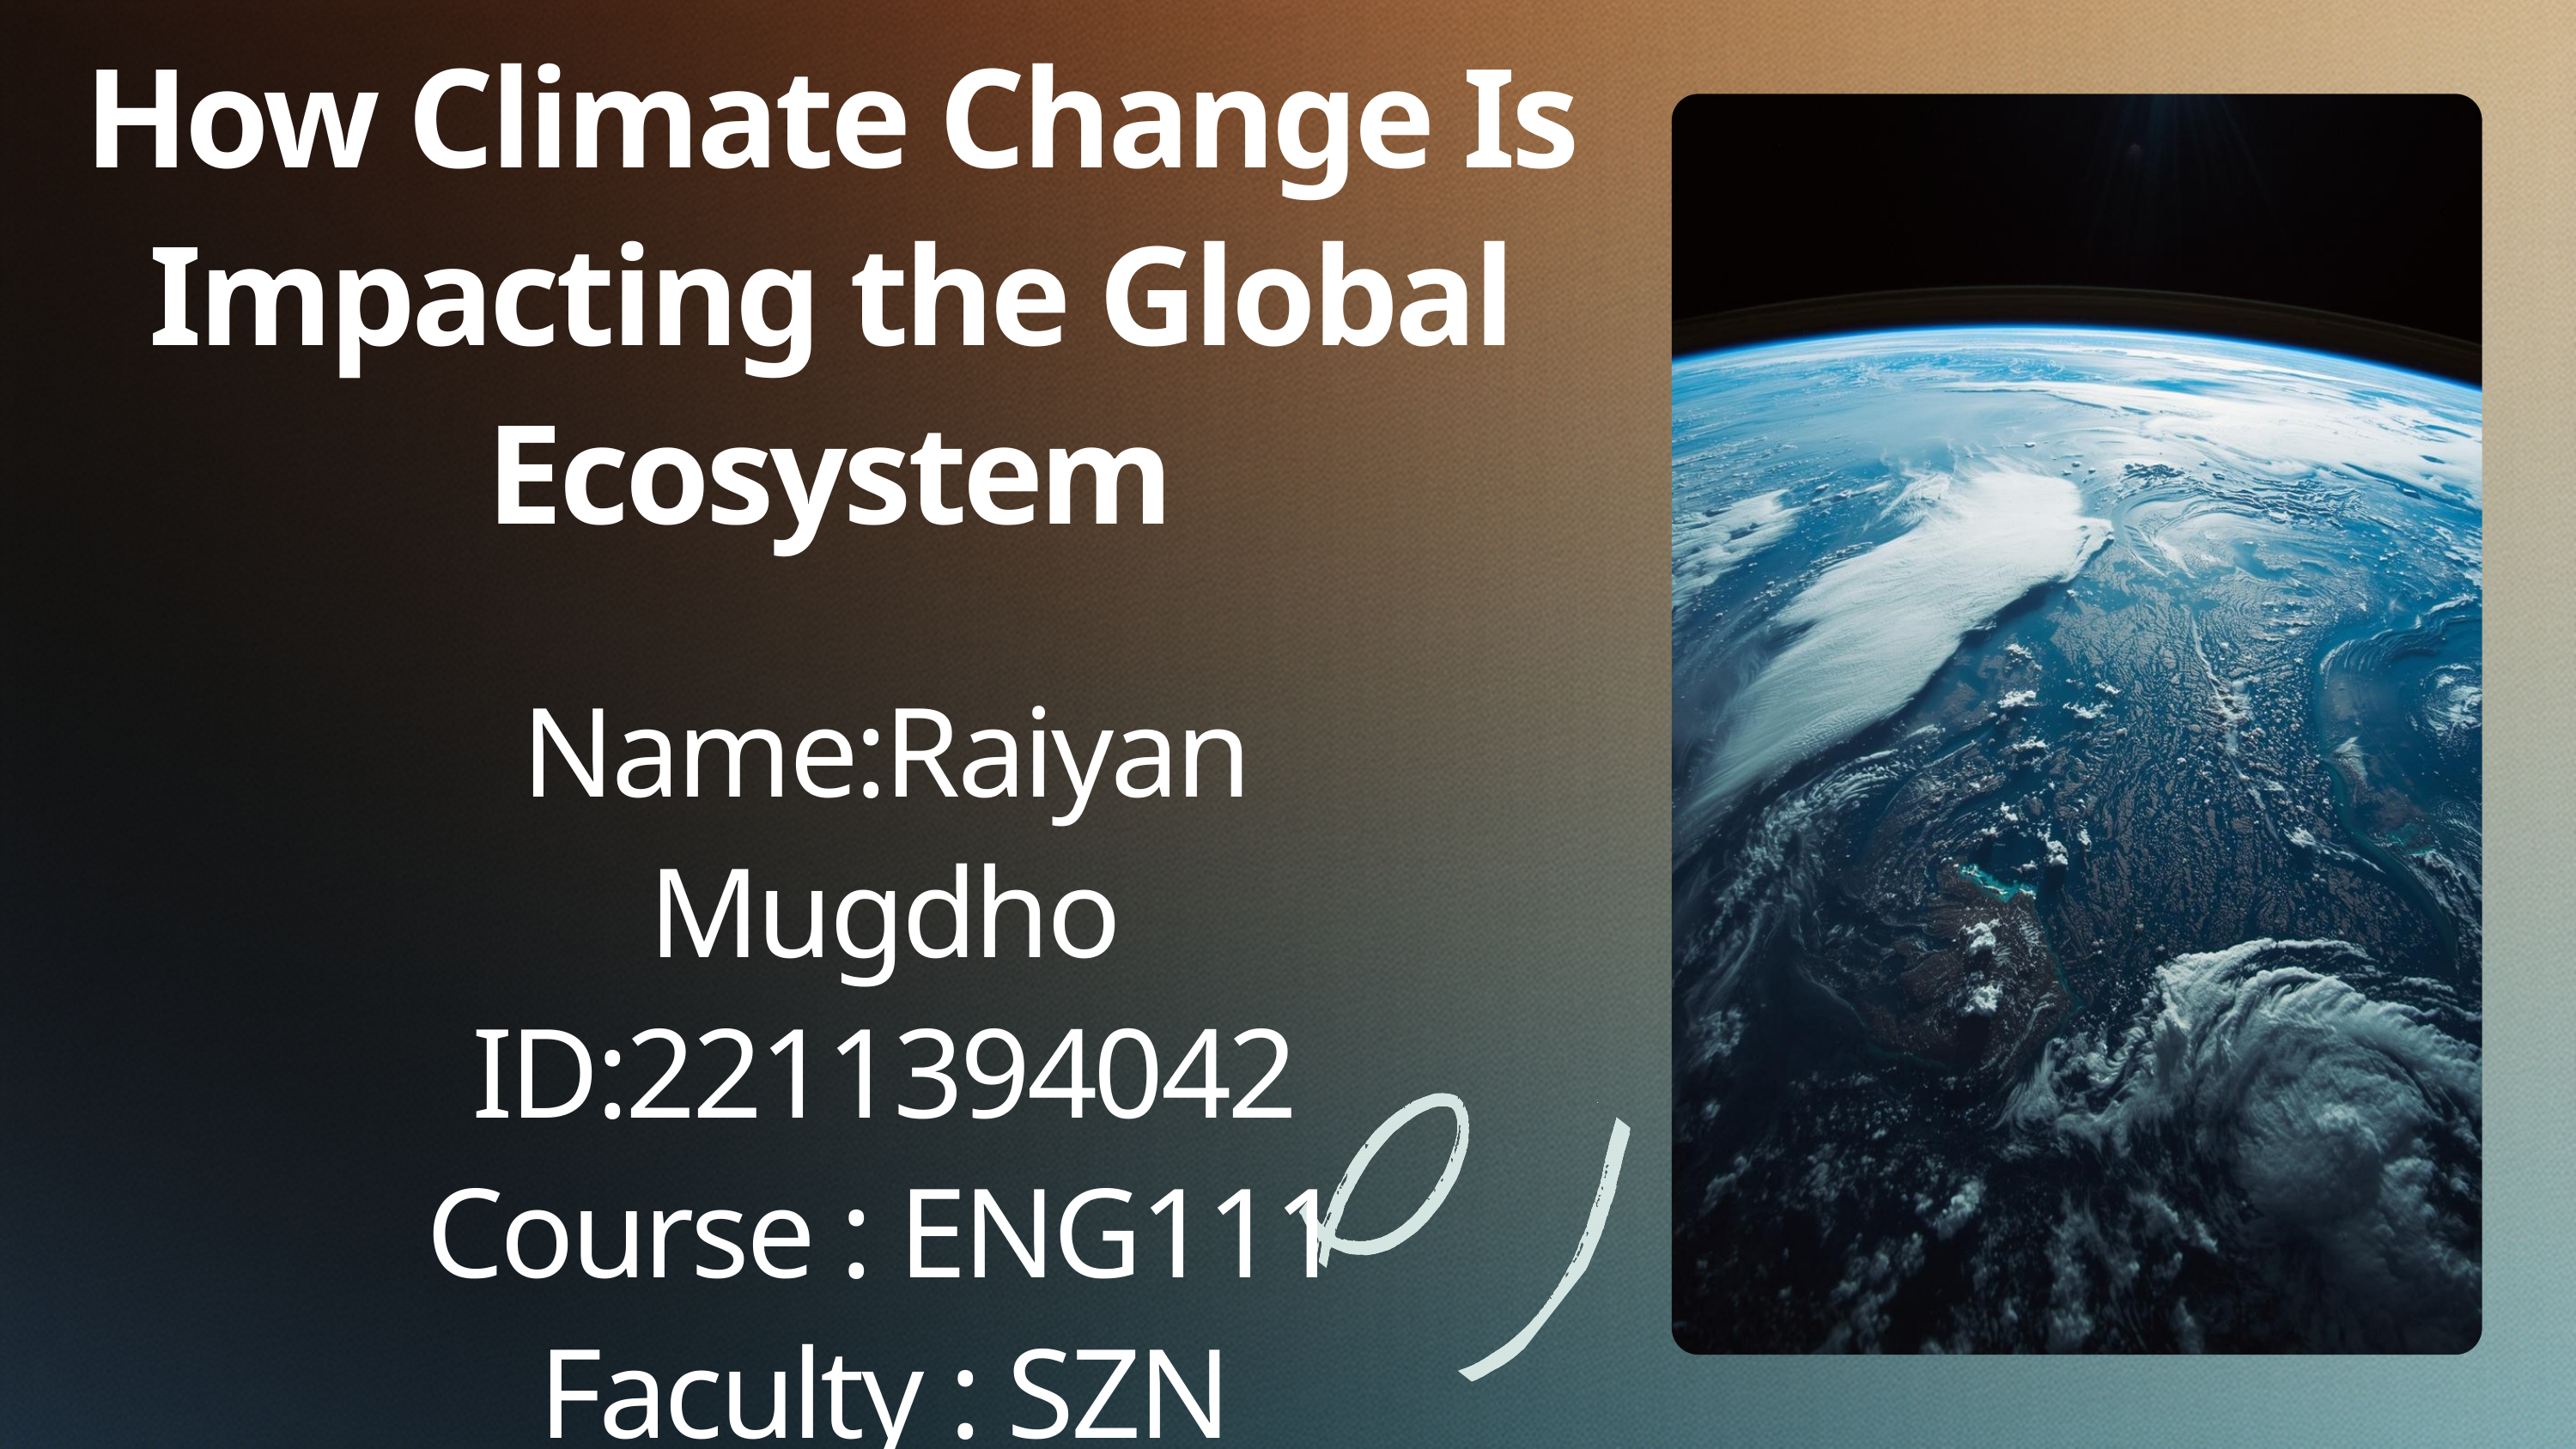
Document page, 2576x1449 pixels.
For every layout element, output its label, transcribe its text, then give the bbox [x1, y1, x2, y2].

text_box Name:Raiyan Mugdho ID:2211394042 Course : ENG111 Faculty : SZN [311, 661, 1460, 1449]
text_box How Climate Change Is Impacting the Global Ecosystem [0, 17, 1672, 552]
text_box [1671, 94, 2482, 1355]
text_box [0, 0, 2576, 1449]
text_box [1460, 998, 1667, 1395]
